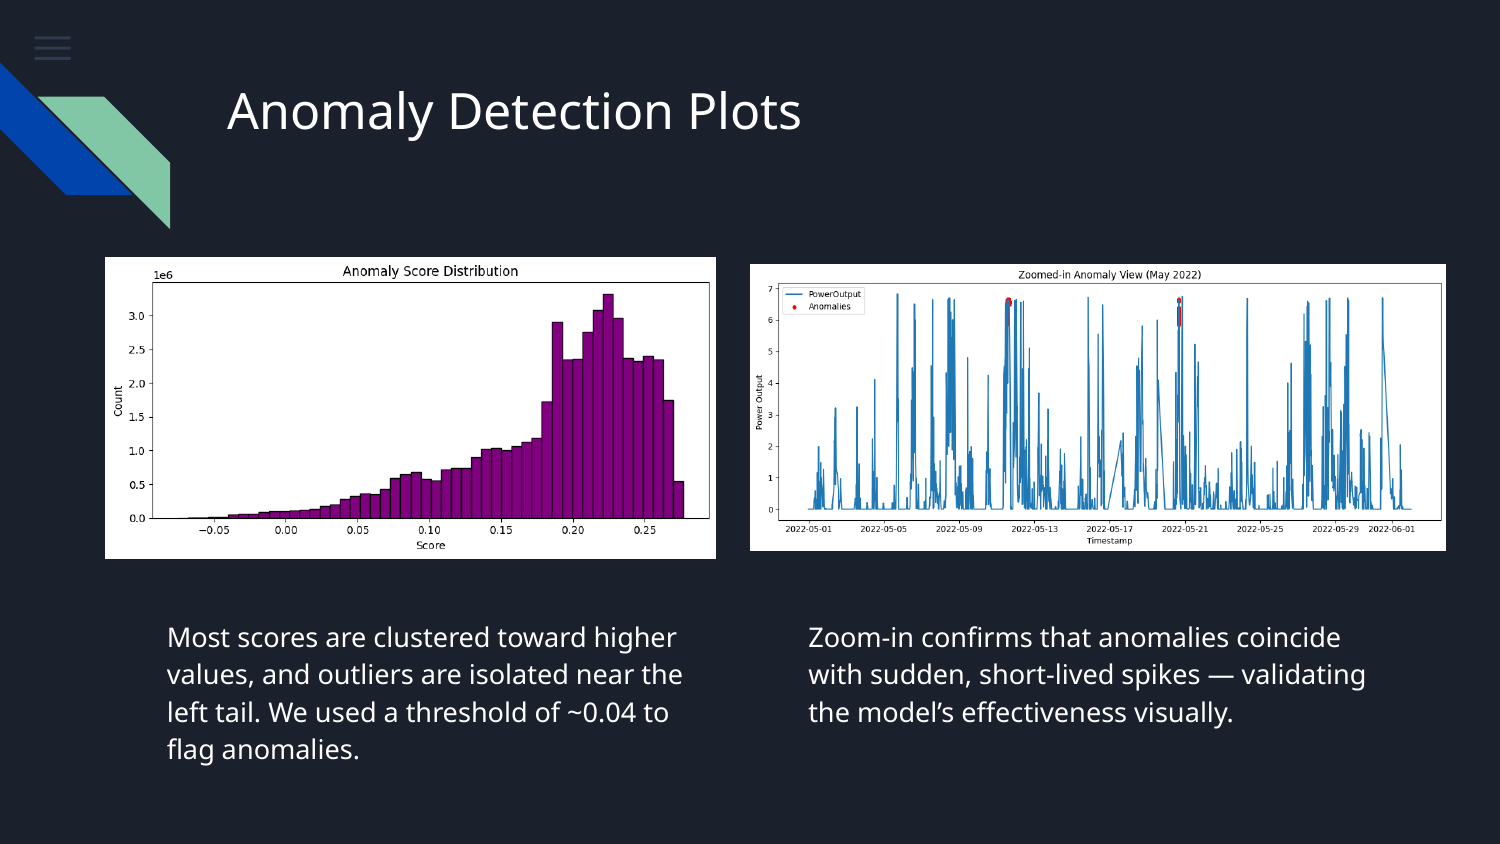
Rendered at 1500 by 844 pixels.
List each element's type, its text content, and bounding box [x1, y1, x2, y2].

text_box Zoom-in confirms that anomalies coincide with sudden, short-lived spikes — validating the model’s effectiveness visually. [730, 600, 1475, 801]
picture [749, 264, 1446, 552]
text_box Most scores are clustered toward higher values, and outliers are isolated near the left tail. We used a threshold of ~0.04 to flag anomalies. [89, 600, 730, 687]
picture [105, 256, 716, 559]
title Anomaly Detection Plots [212, 64, 1368, 215]
